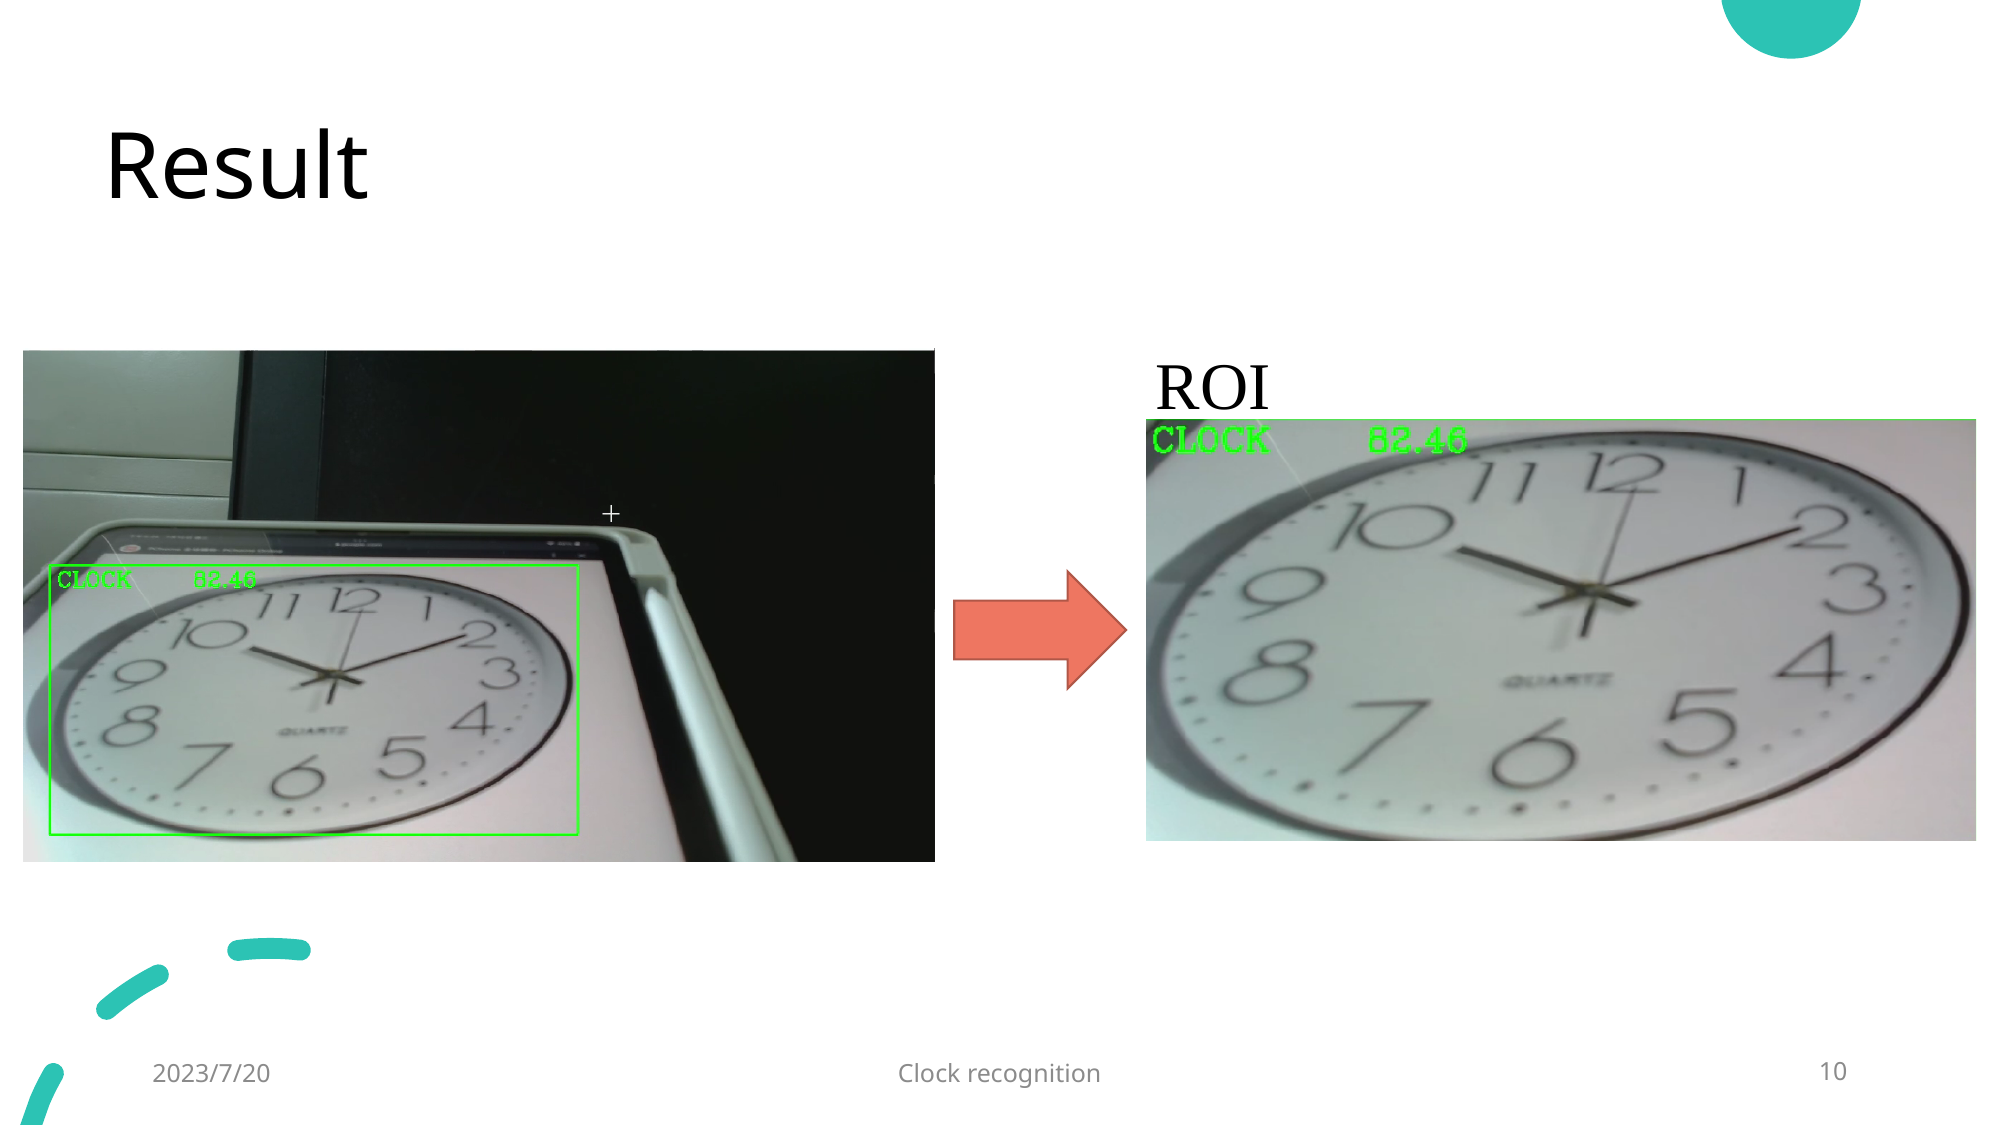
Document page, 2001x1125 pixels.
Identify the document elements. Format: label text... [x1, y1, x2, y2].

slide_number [137, 1042, 588, 1103]
slide_number 10 [1412, 1042, 1863, 1103]
text_box ROI [1141, 335, 1534, 430]
picture [23, 348, 935, 862]
picture [1146, 419, 1977, 841]
footer Clock recognition [662, 1042, 1338, 1103]
text_box [953, 568, 1128, 692]
title Result [88, 59, 1814, 278]
